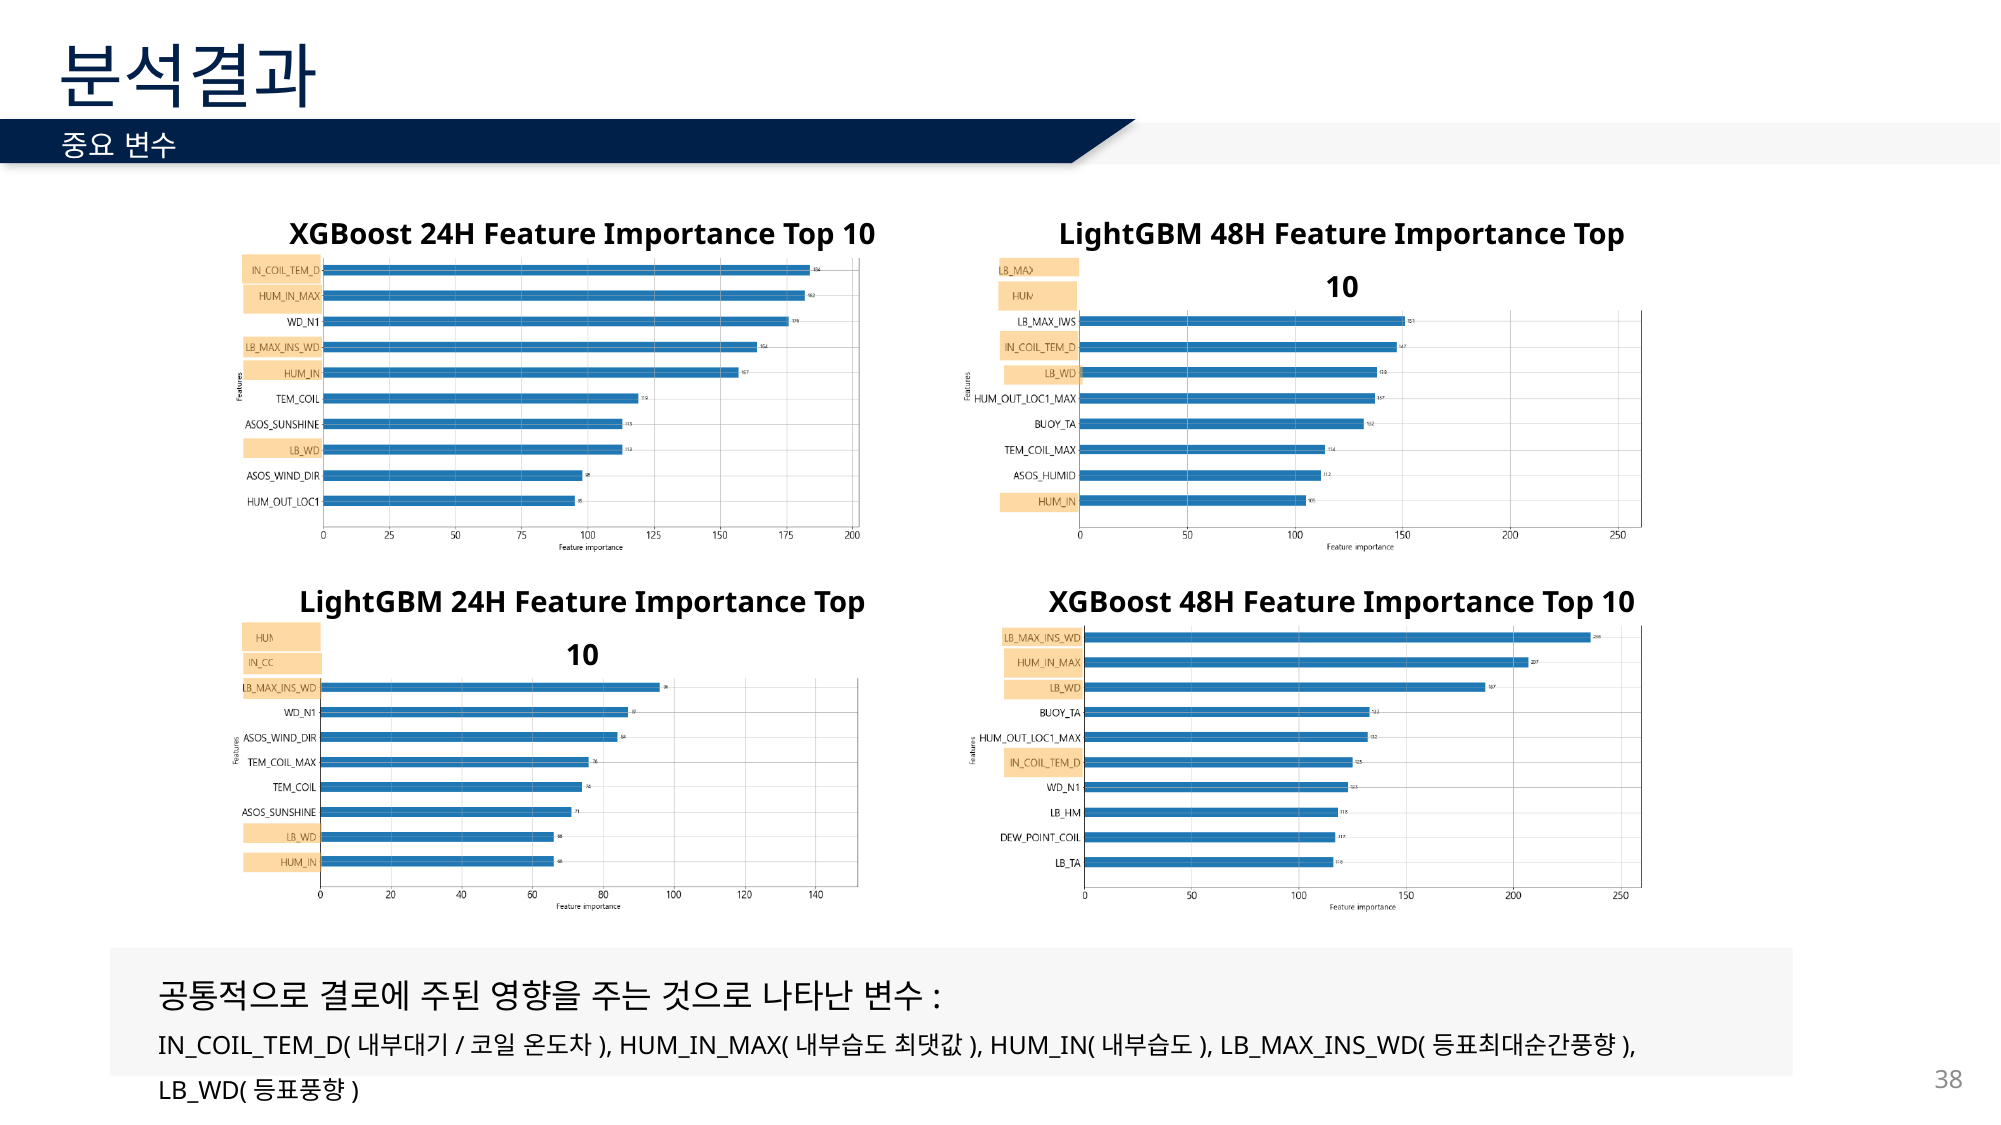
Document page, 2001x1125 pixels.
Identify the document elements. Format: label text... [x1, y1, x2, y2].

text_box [213, 190, 1652, 917]
slide_number 38 [1884, 1050, 1978, 1111]
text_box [109, 947, 1793, 1076]
title 분석결과 [44, 34, 1053, 126]
text_box 중요 변수 [47, 119, 540, 170]
